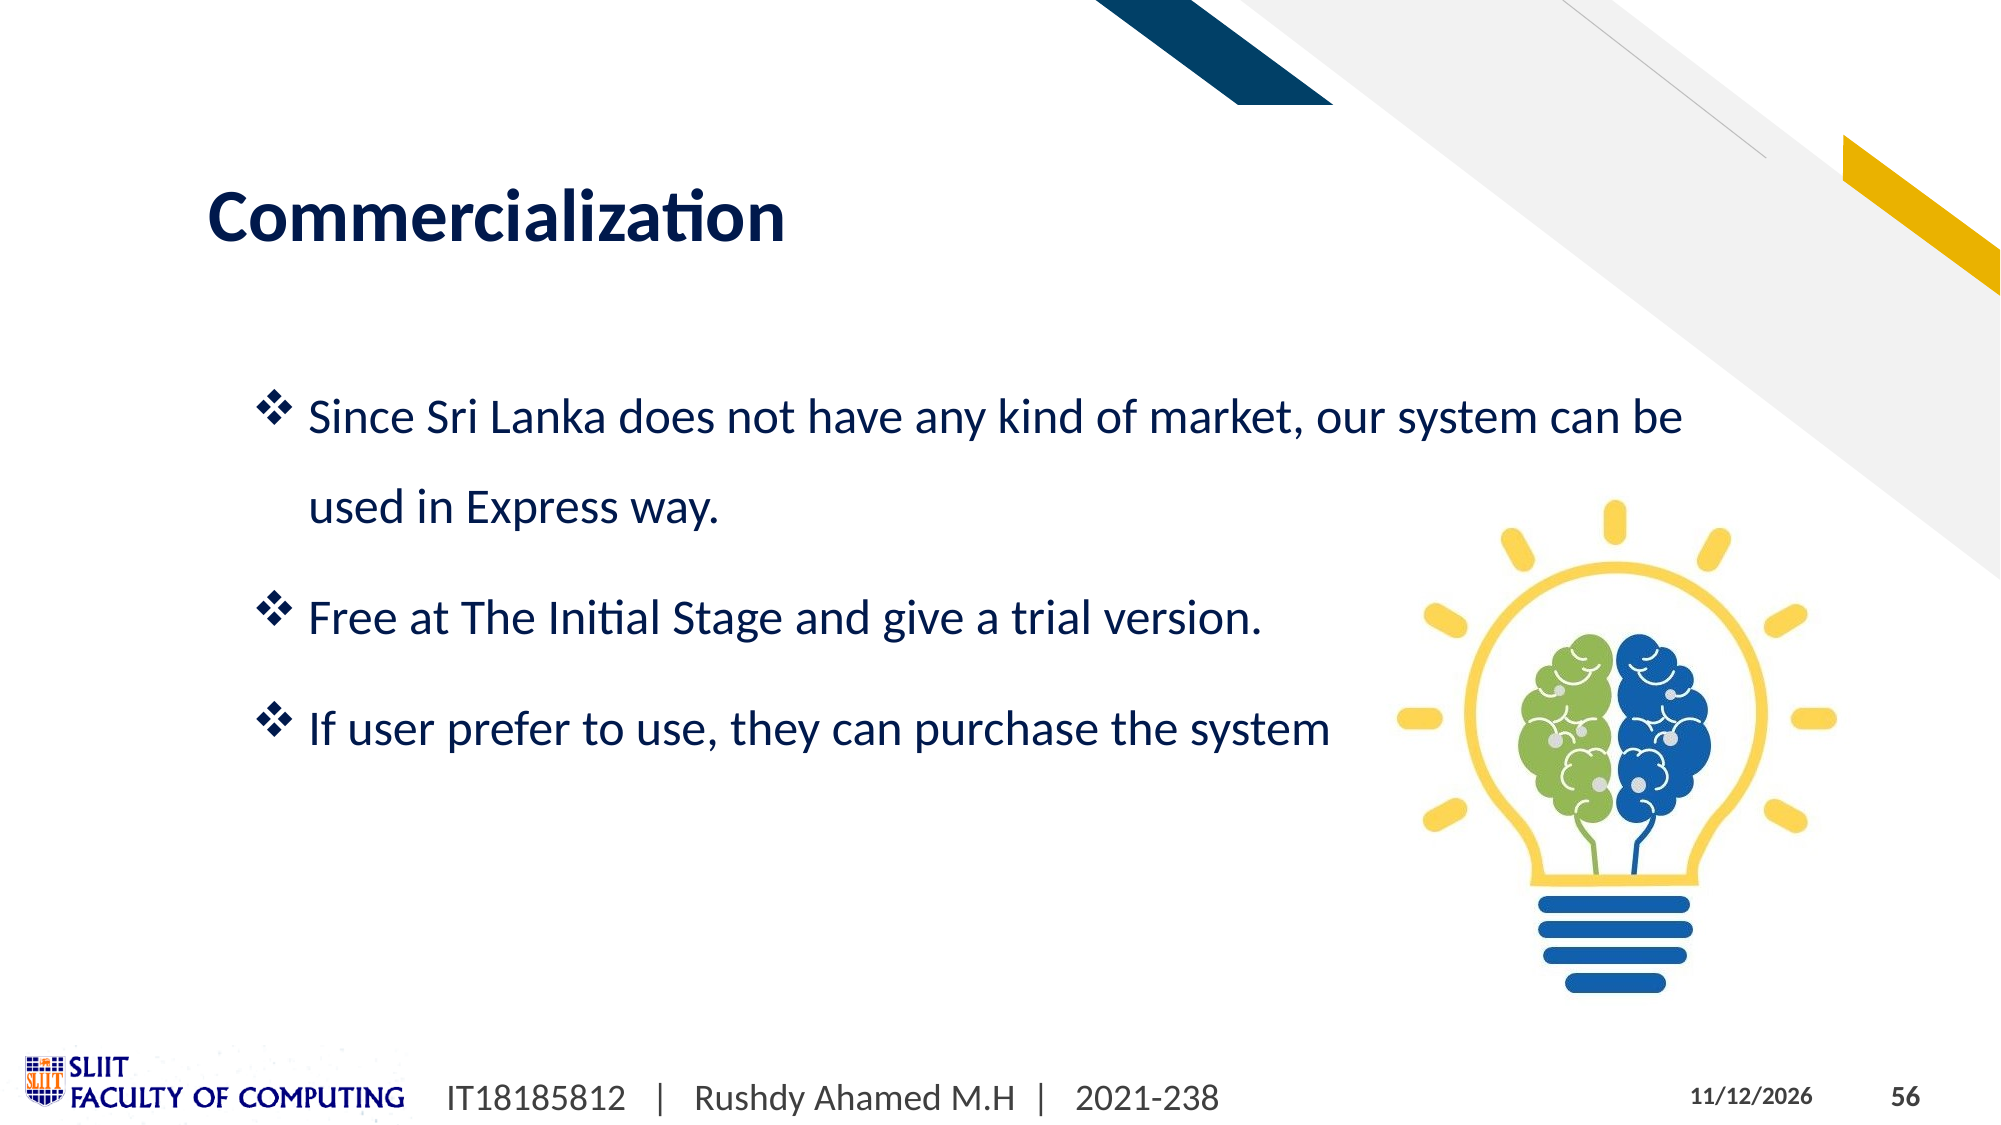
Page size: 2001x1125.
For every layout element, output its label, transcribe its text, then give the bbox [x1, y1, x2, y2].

text_box Since Sri Lanka does not have any kind of market, our system can be used in Express way. Free at The Initial Stage and give a trial version. If user prefer to use, they can purchase the system [237, 346, 1776, 823]
text_box Commercialization [110, 159, 886, 265]
picture [0, 1045, 413, 1125]
picture [1370, 488, 1854, 1006]
text_box IT18185812 | Rushdy Ahamed M.H | 2021-238 [431, 1064, 1551, 1125]
